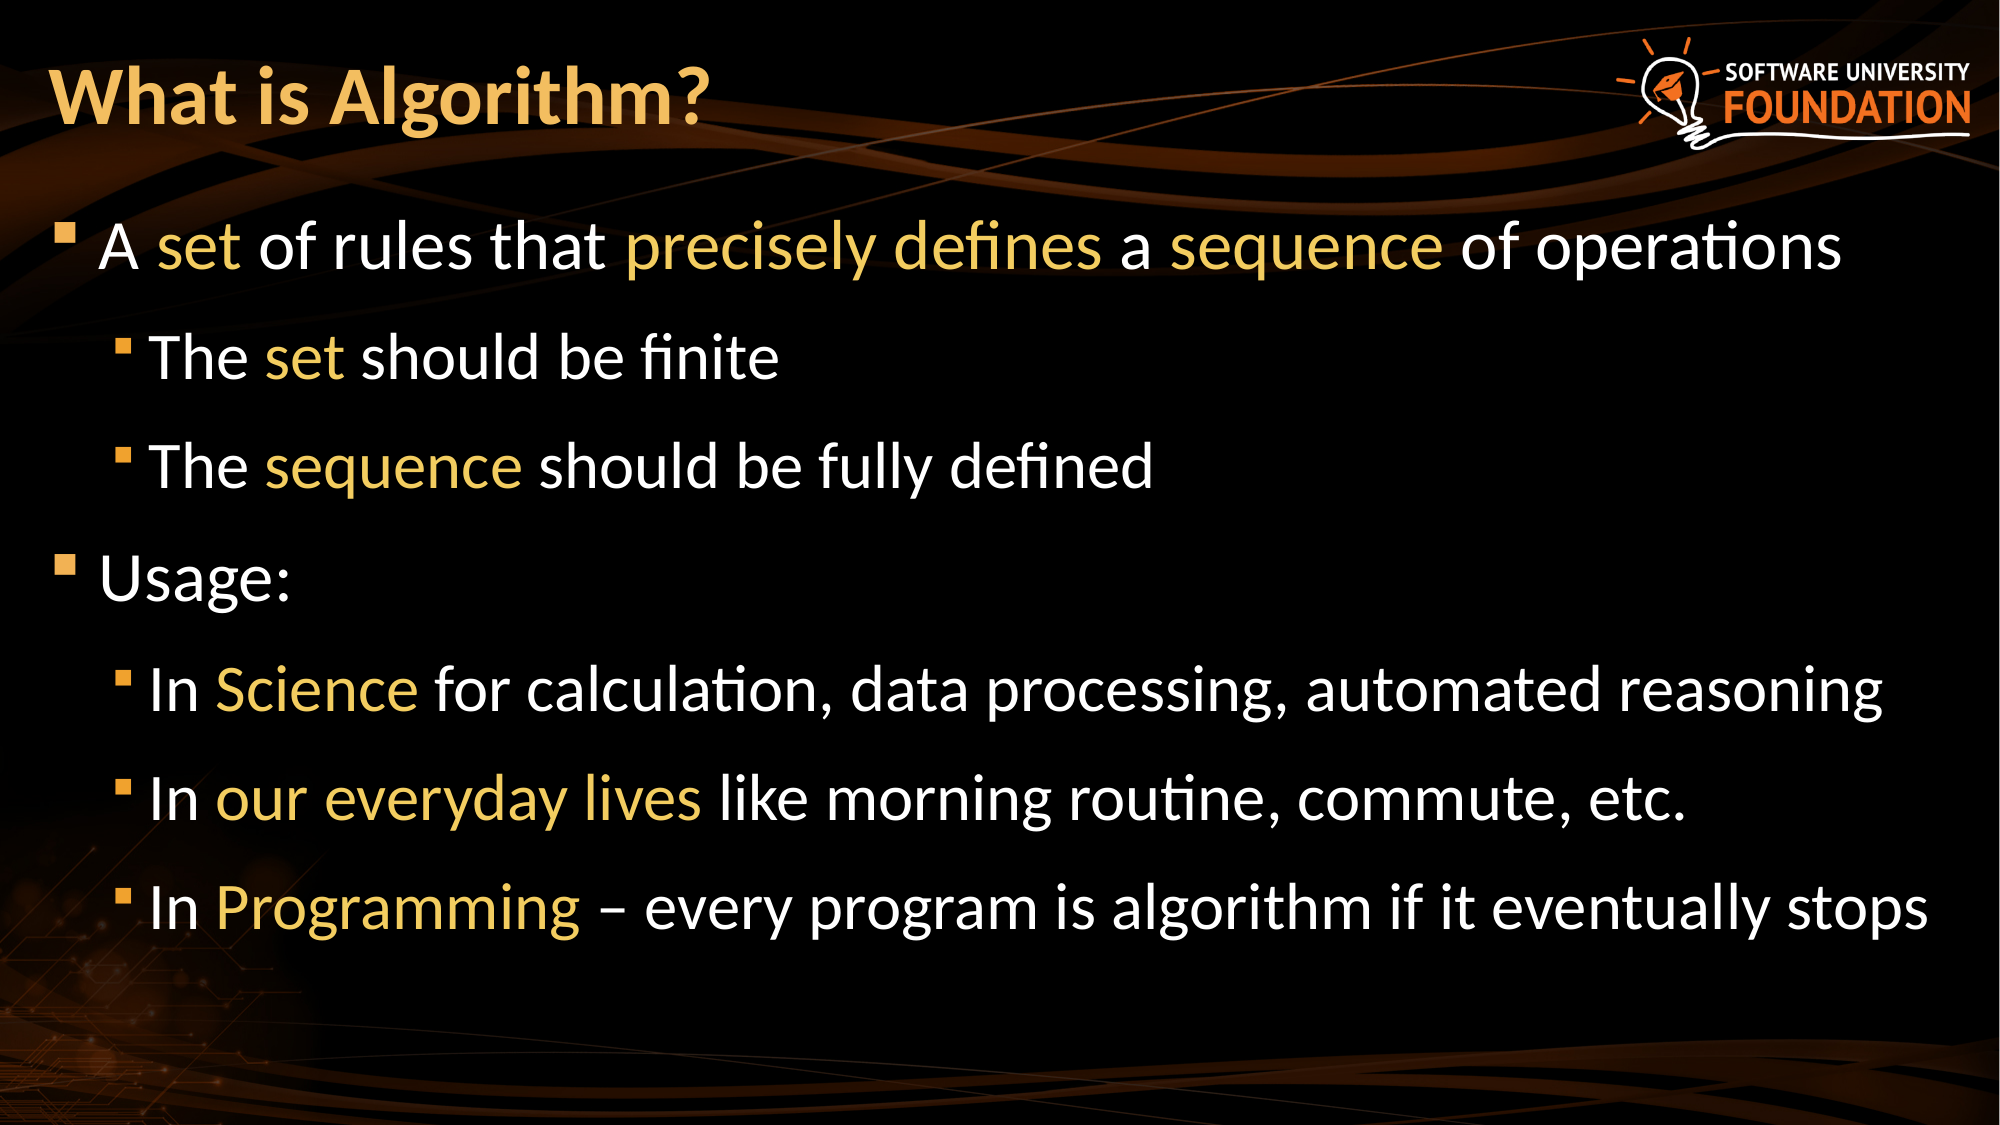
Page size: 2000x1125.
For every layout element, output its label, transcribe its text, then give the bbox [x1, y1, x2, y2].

picture [0, 0, 2000, 1125]
title What is Algorithm? [30, 6, 1602, 189]
list A set of rules that precisely defines a sequence of operations The set should be finite The sequence should be fully defined Usage: In Science for calculation, data processing, automated reasoning In our everyday lives like morning routine, commute, etc. In Programming – every program is algorithm if it eventually stops [31, 188, 1968, 1103]
